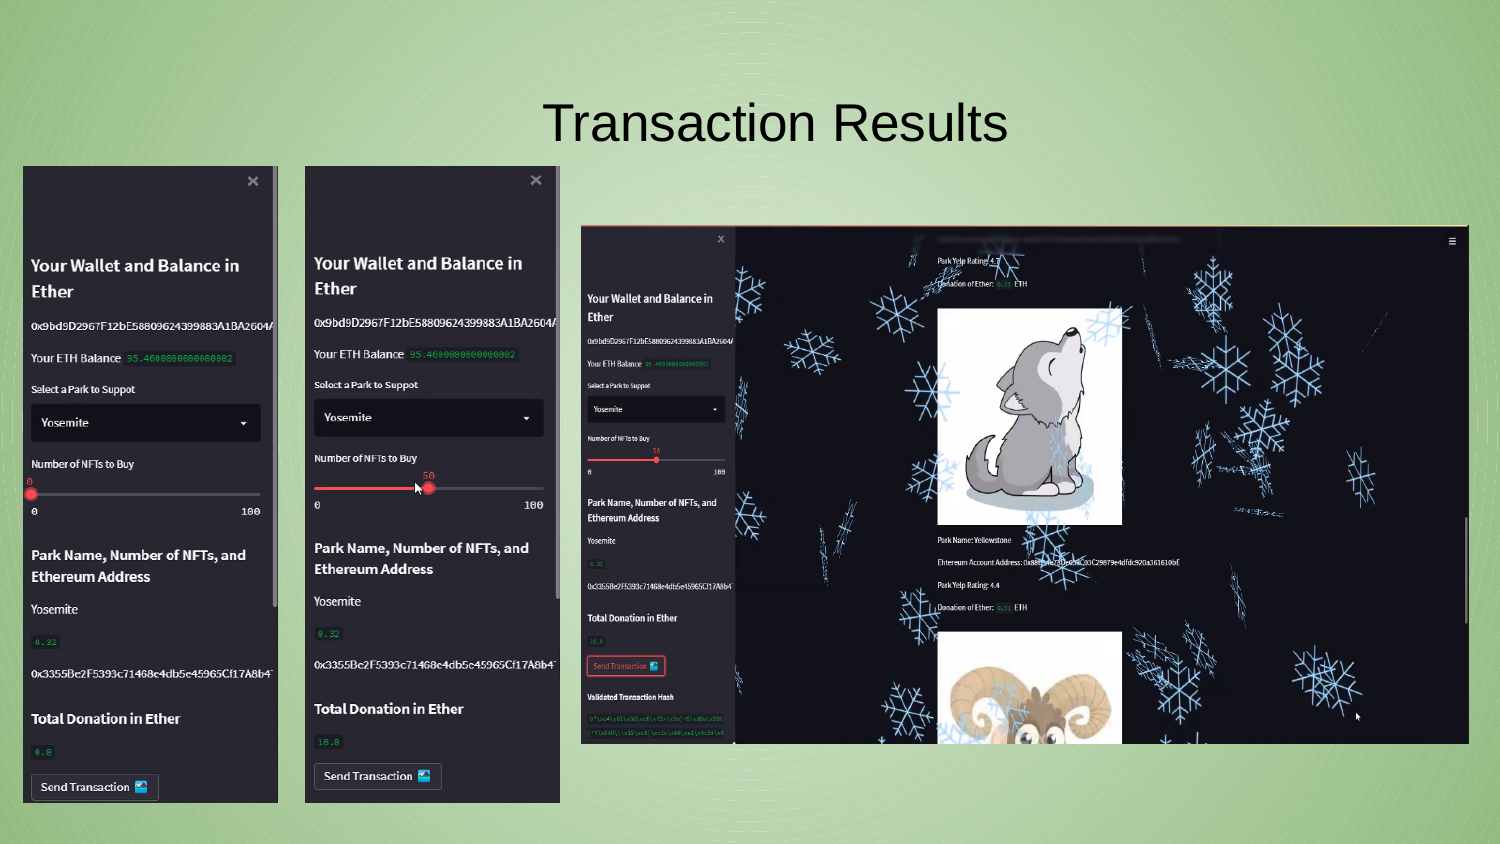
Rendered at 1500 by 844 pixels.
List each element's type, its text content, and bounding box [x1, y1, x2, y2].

title Transaction Results [51, 72, 1449, 167]
picture [581, 225, 1469, 745]
picture [305, 166, 561, 804]
picture [23, 166, 279, 804]
